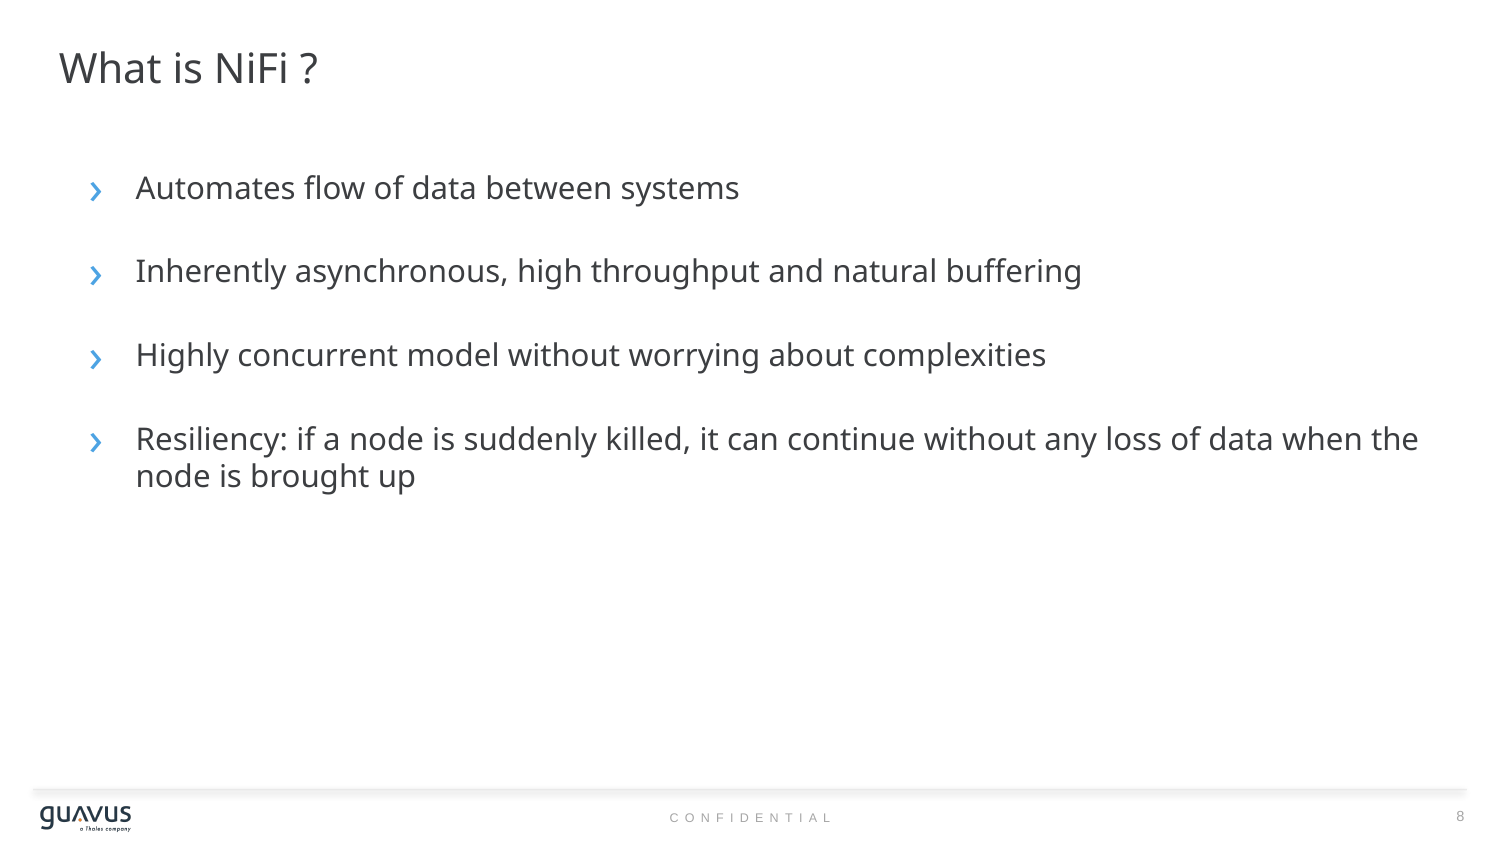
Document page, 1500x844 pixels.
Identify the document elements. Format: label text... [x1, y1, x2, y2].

list Automates flow of data between systems Inherently asynchronous, high throughput and natural buffering Highly concurrent model without worrying about complexities Resiliency: if a node is suddenly killed, it can continue without any loss of data when the node is brought up [44, 160, 1444, 740]
picture [27, 796, 146, 841]
title What is NiFi ? [43, 10, 1467, 130]
